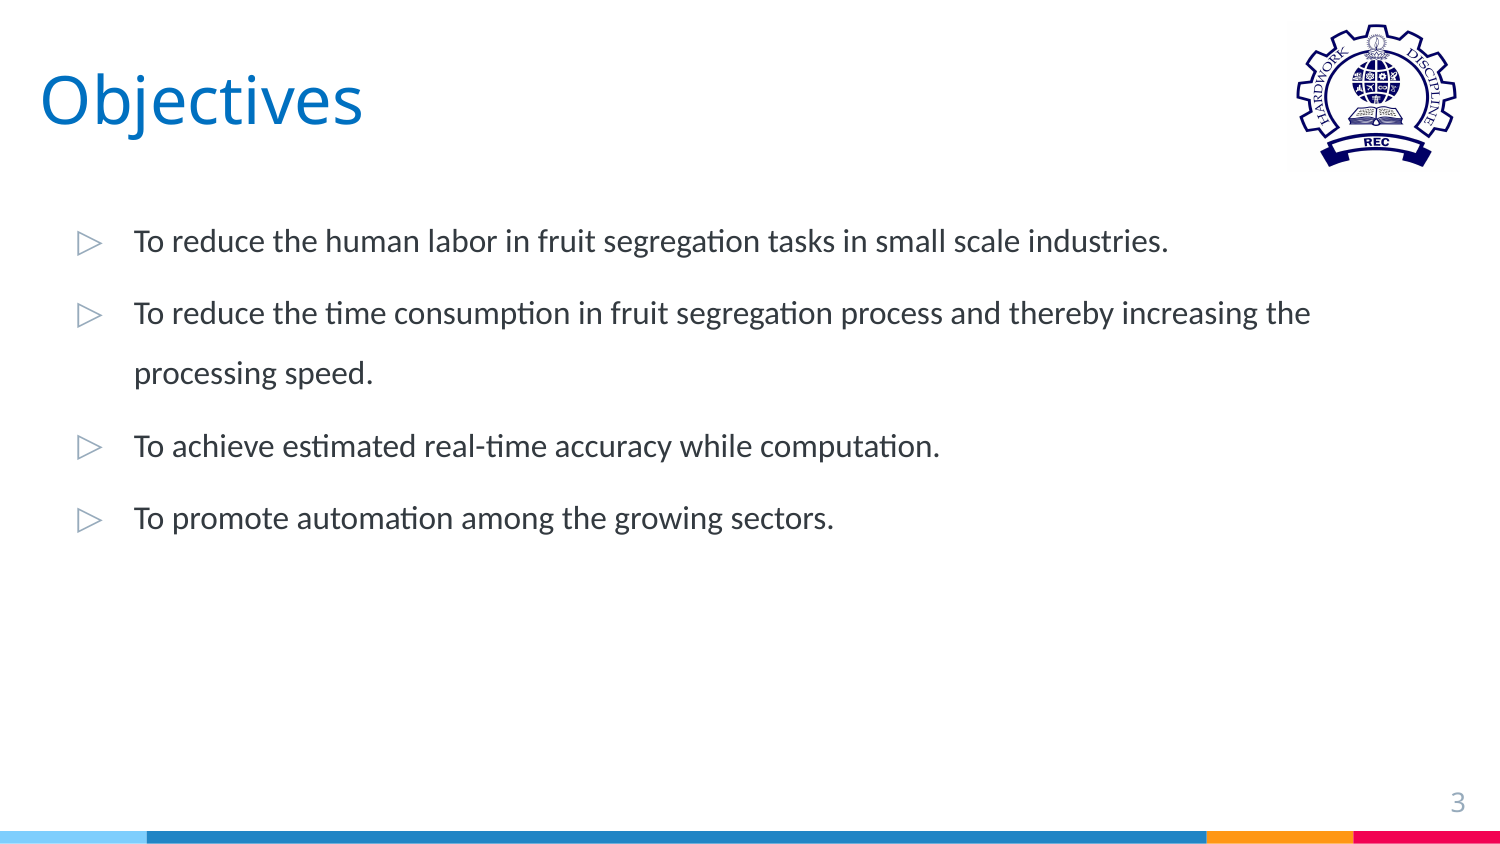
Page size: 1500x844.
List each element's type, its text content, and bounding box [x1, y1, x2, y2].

list To reduce the human labor in fruit segregation tasks in small scale industries. To reduce the time consumption in fruit segregation process and thereby increasing the processing speed. To achieve estimated real-time accuracy while computation. To promote automation among the growing sectors. [43, 184, 1457, 660]
picture [1287, 21, 1460, 172]
title Objectives [24, 40, 1086, 154]
slide_number 3 [1391, 770, 1482, 822]
